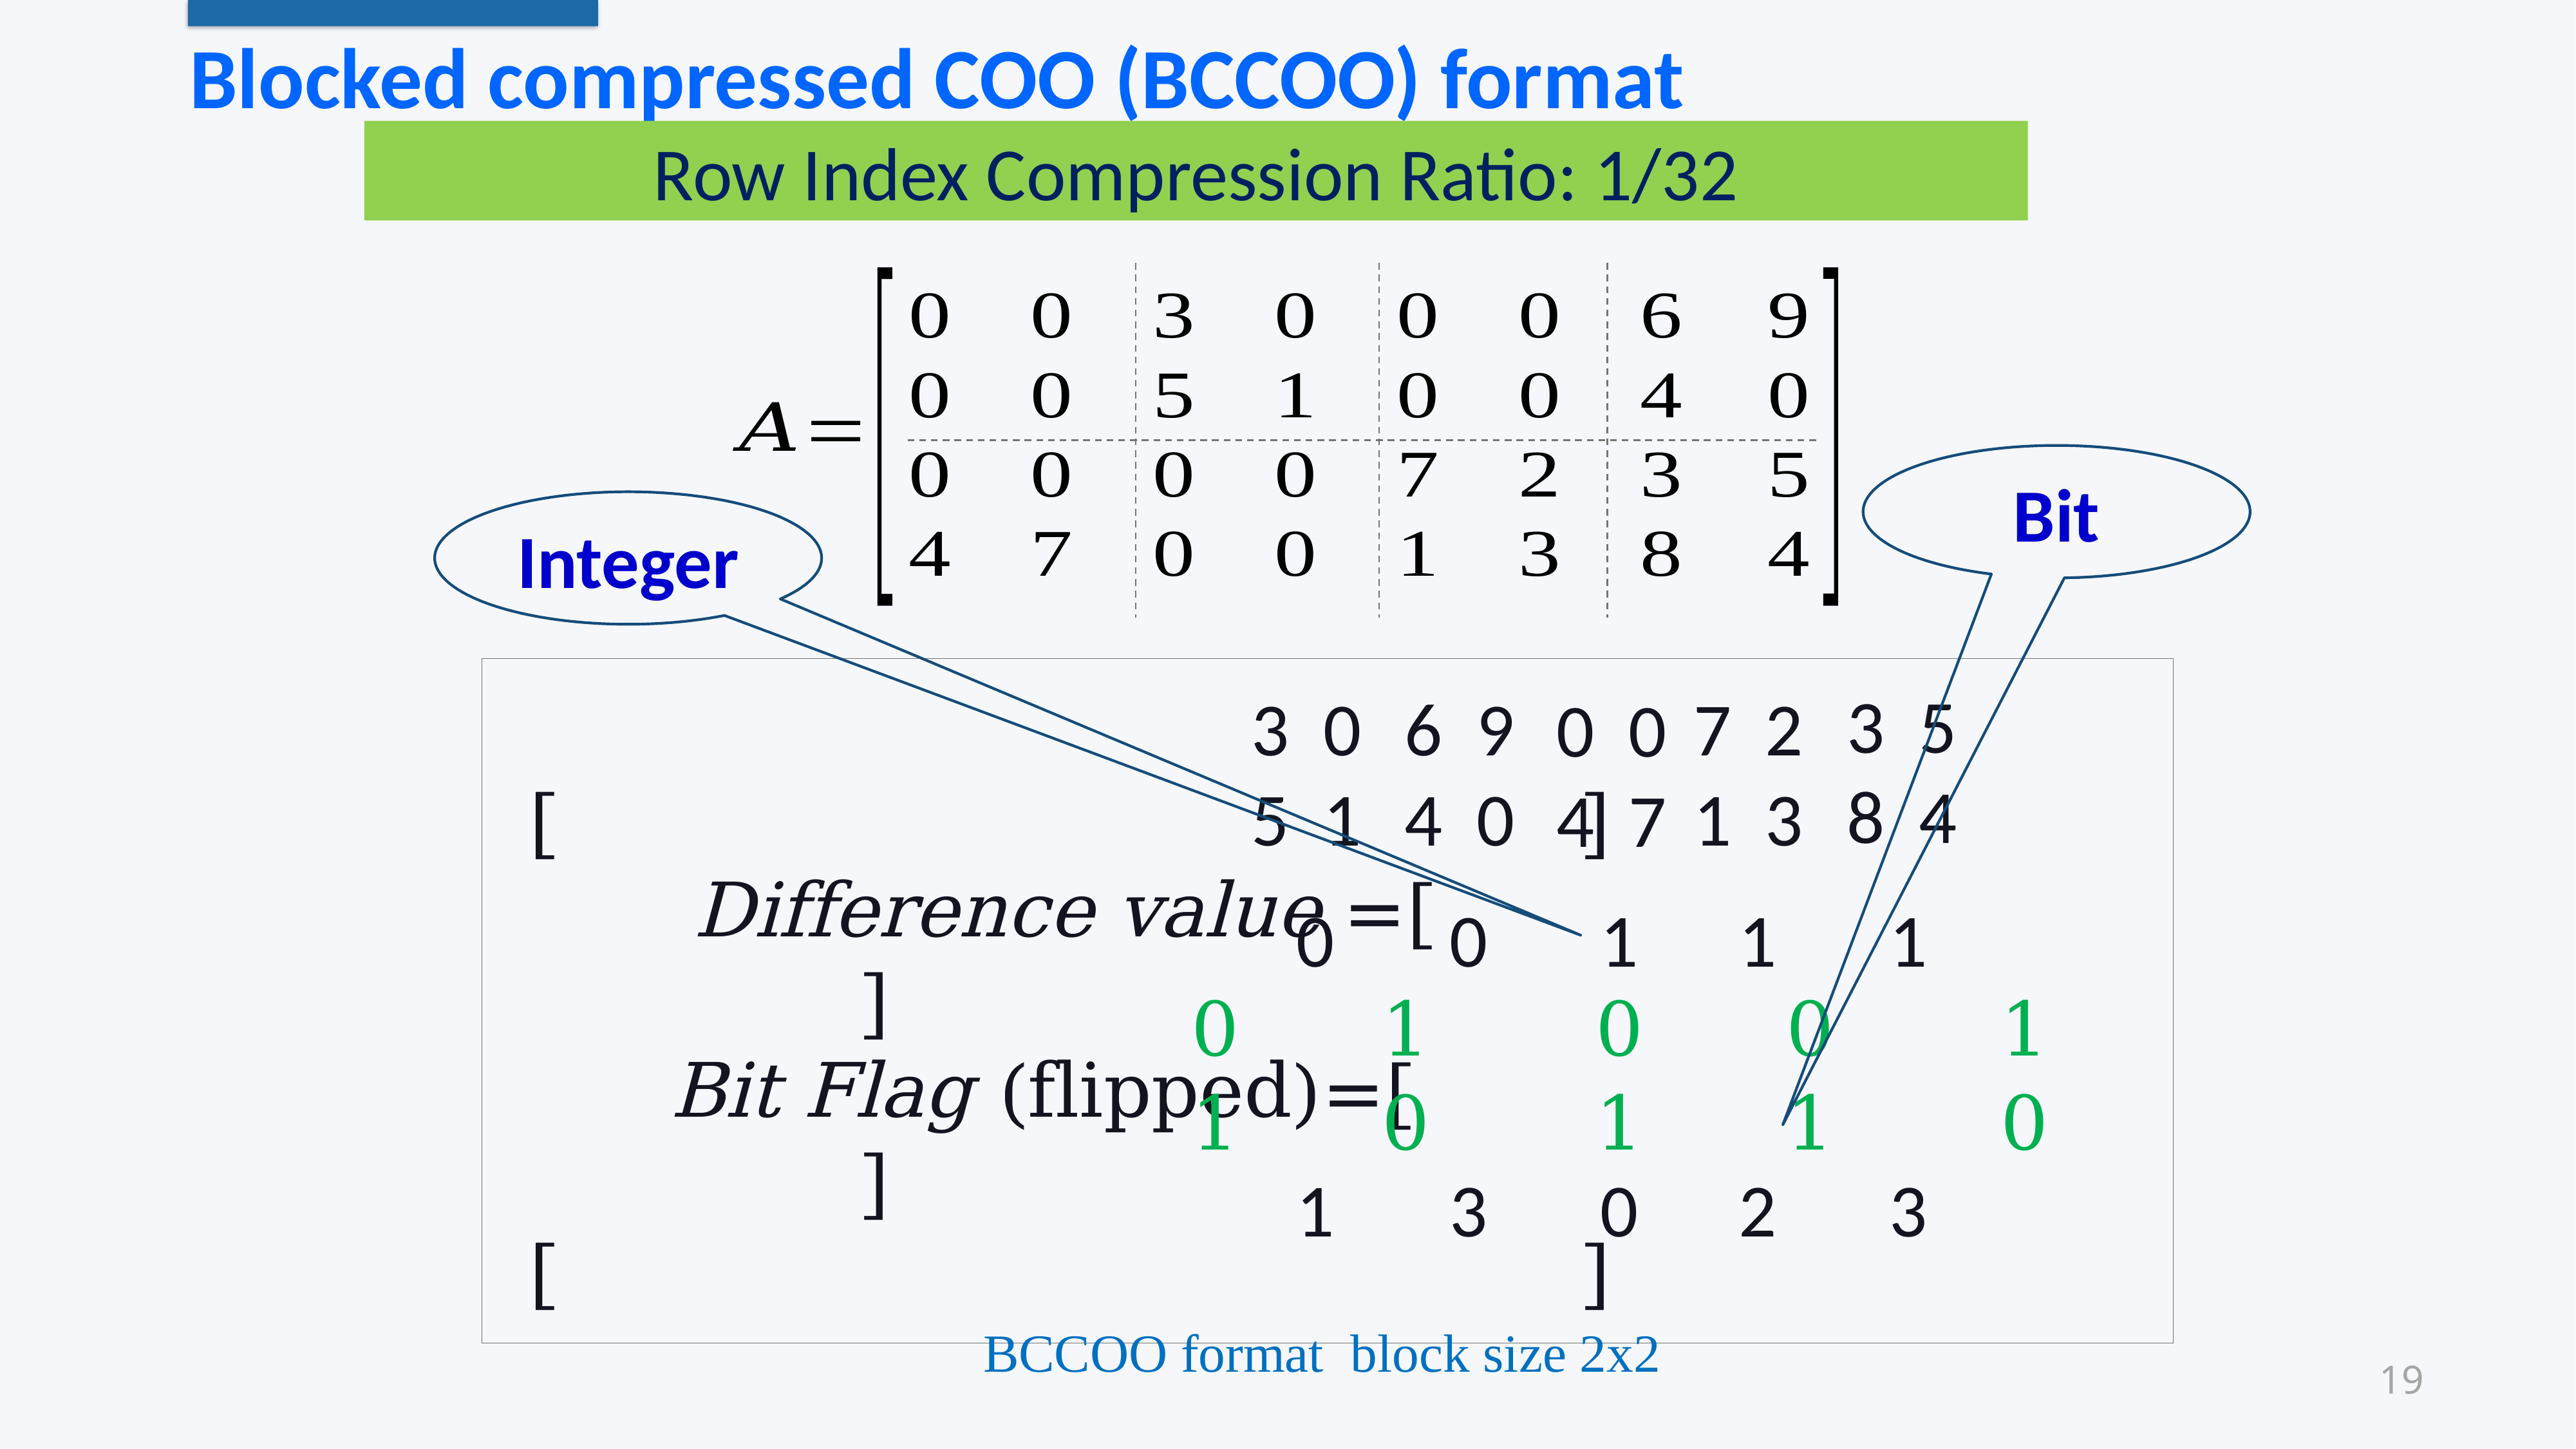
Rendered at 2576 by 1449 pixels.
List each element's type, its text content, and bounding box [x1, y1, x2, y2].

text_box 1 [1286, 1170, 1344, 1257]
text_box Bit [1782, 444, 2252, 1126]
text_box 0 1 0 0 1 [1813, 976, 2060, 1070]
text_box 1 [1590, 886, 1648, 976]
text_box 3 [1879, 1170, 1937, 1257]
text_box 0 [1286, 886, 1344, 976]
text_box [482, 659, 2158, 1343]
text_box 0 1 0 0 1 [1181, 976, 1838, 1070]
text_box [435, 187, 2158, 658]
text_box Row Index Compression Ratio: 1/32 [364, 120, 2028, 221]
text_box 0 [1590, 1170, 1648, 1257]
text_box [435, 568, 833, 1343]
text_box 7 2 1 3 [1684, 676, 1814, 866]
text_box 0 0 4 7 [1547, 677, 1677, 867]
text_box 6 9 4 0 [1395, 676, 1525, 866]
text_box 3 0 5 1 [1241, 676, 1372, 846]
text_box 1 [1729, 886, 1787, 976]
text_box Blocked compressed COO (BCCOO) format [170, 19, 1909, 142]
text_box BCCOO format block size 2x2 [890, 1313, 1754, 1388]
text_box 0 [1440, 886, 1498, 976]
text_box Integer [433, 490, 1582, 937]
text_box 3 5 8 4 [1837, 673, 1952, 864]
text_box 3 0 5 1 [1241, 810, 1372, 866]
text_box 1 [1879, 886, 1937, 976]
text_box 3 5 8 4 [1919, 772, 1967, 864]
text_box 1 0 1 1 0 [1181, 1070, 2060, 1170]
text_box 3 [1440, 1170, 1498, 1257]
slide_number 19 [1845, 1343, 2447, 1421]
text_box 2 [1729, 1170, 1787, 1257]
